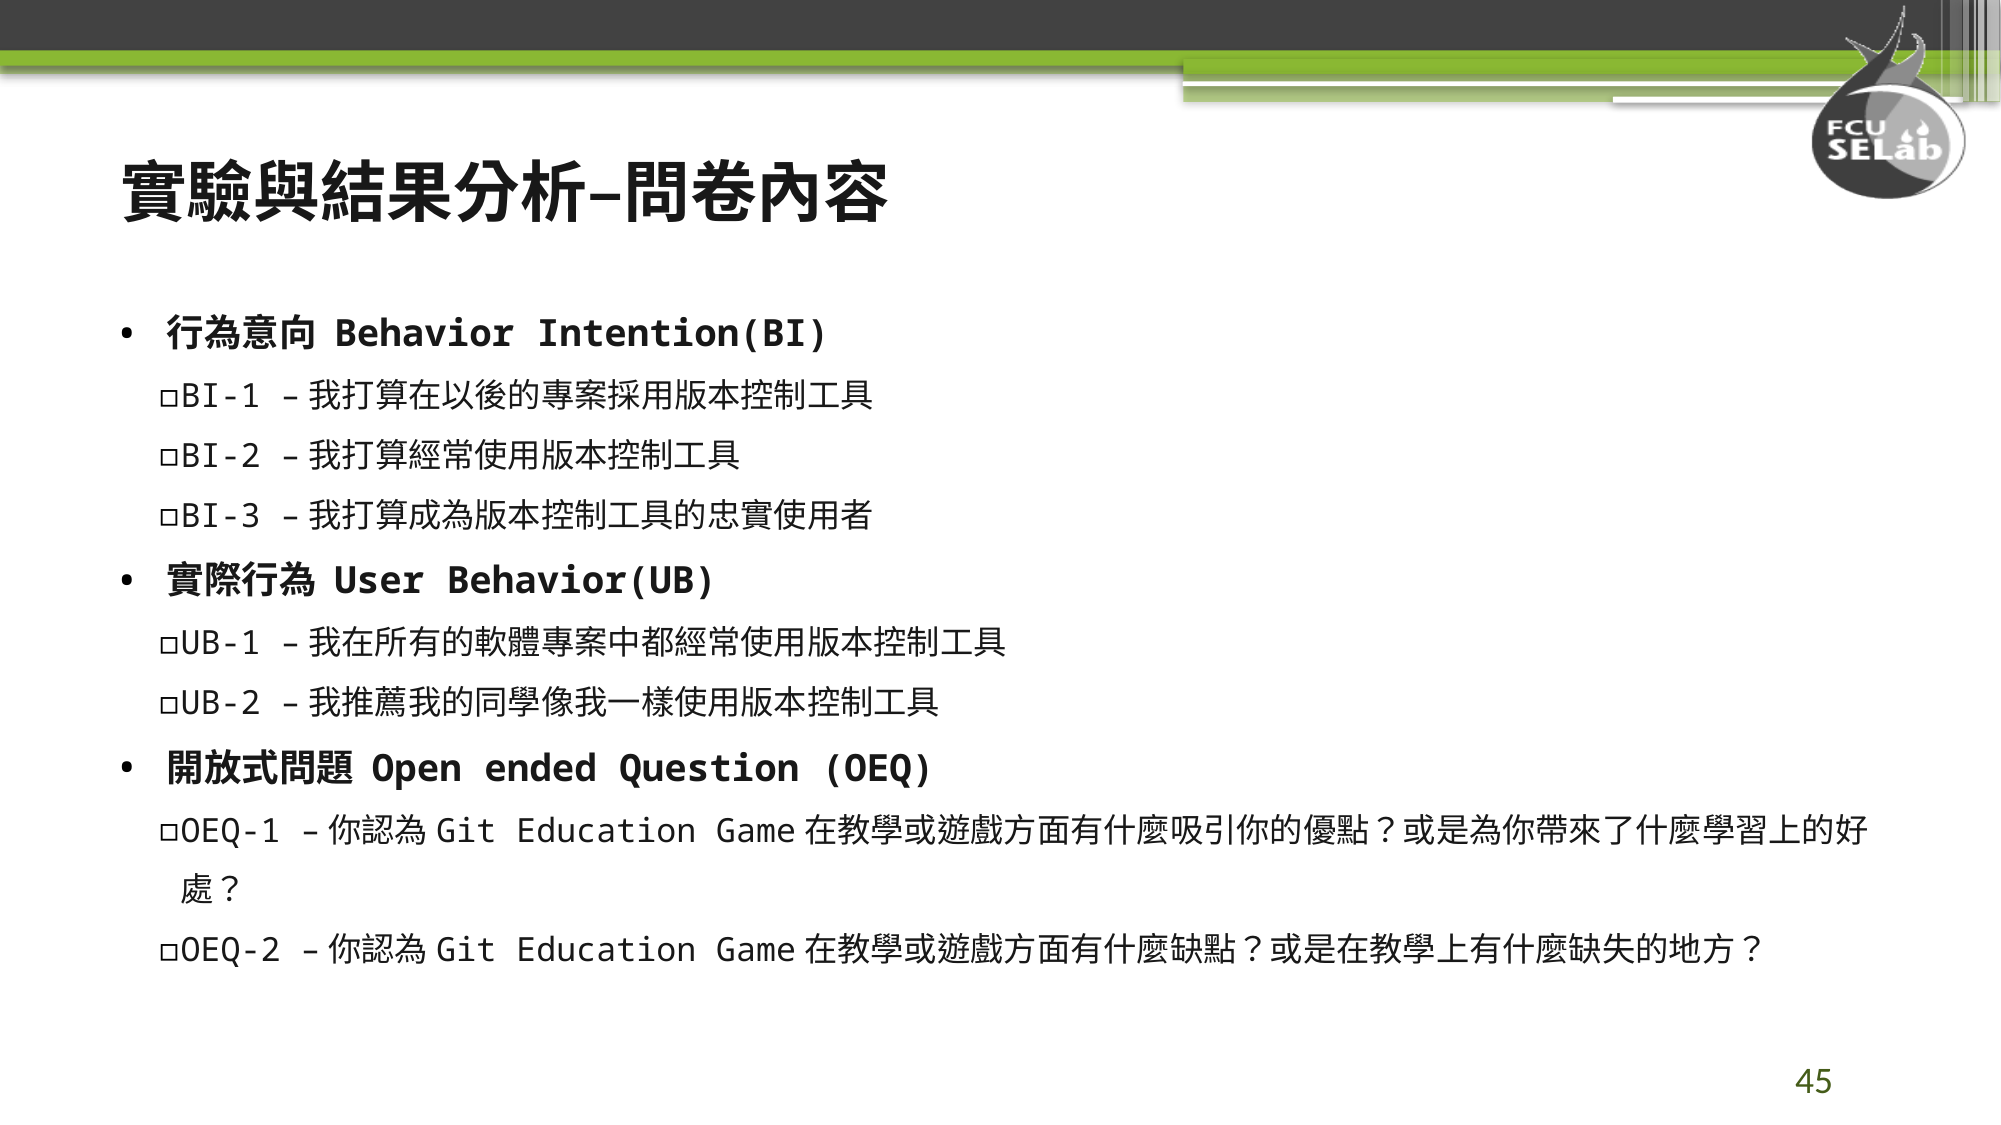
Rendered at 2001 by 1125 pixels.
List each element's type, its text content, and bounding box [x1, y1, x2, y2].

picture [1780, 2, 2000, 203]
list 行為意向 Behavior Intention(BI) BI-1 –我打算在以後的專案採用版本控制工具 BI-2 –我打算經常使用版本控制工具 BI-3 –我打算成為版本控制工具的忠實使用者 實際行為 User Behavior(UB) UB-1 –我在所有的軟體專案中都經常使用版本控制工具 UB-2 –我推薦我的同學像我一樣使用版本控制工具 開放式問題 Open ended Question (OEQ) OEQ-1 –你認為Git Education Game在教學或遊戲方面有什麼吸引你的優點？或是為你帶來了什麼學習上的好處？ OEQ-2 –你認為Git Education Game在教學或遊戲方面有什麼缺點？或是在教學上有什麼缺失的地方？ [99, 276, 1900, 1109]
title 實驗與結果分析–問卷內容 [0, 101, 1900, 277]
slide_number 45 [1780, 1048, 1974, 1109]
